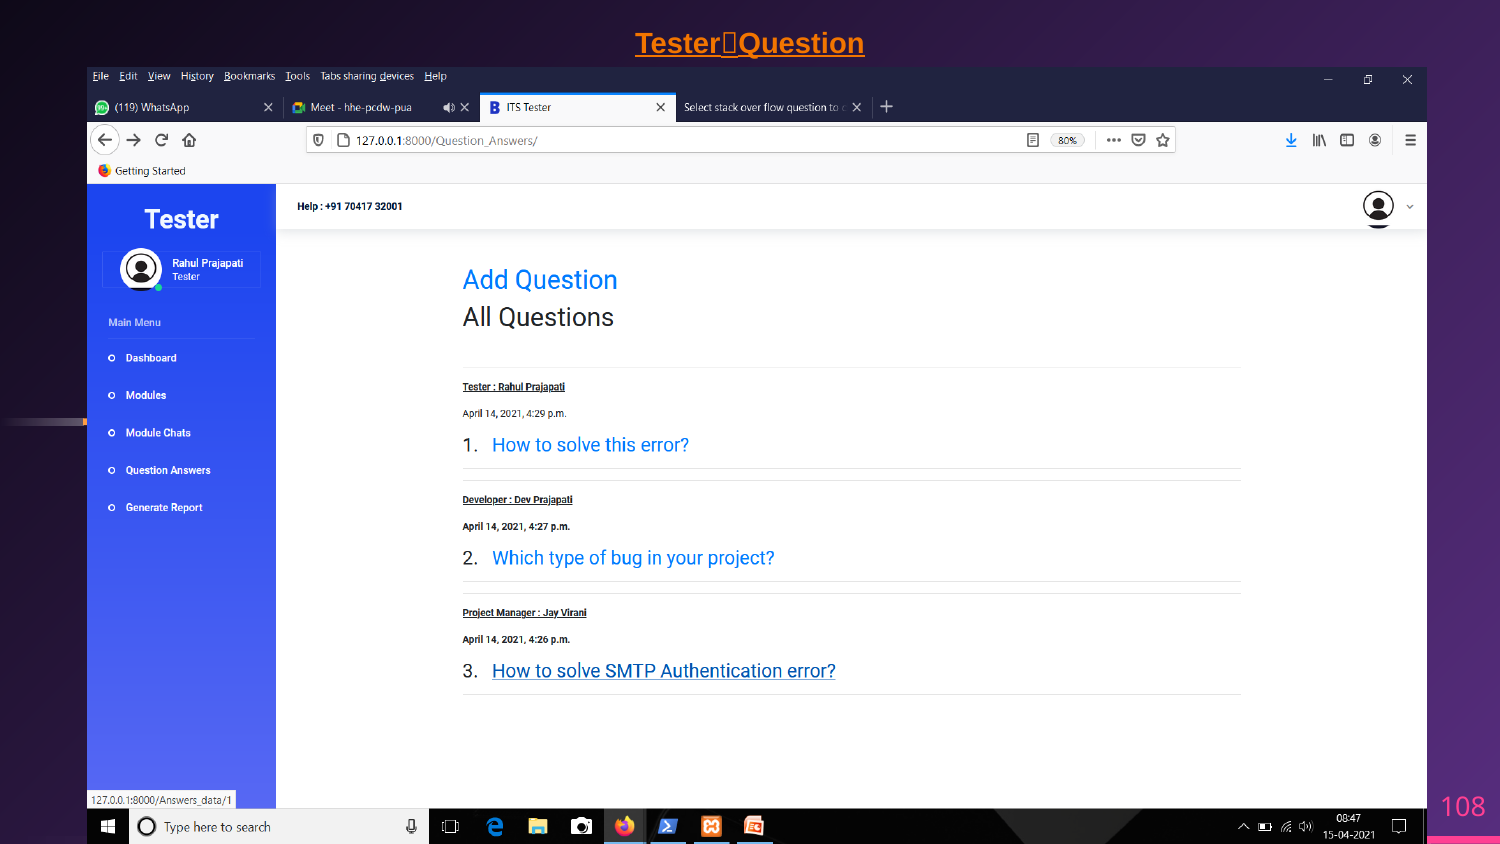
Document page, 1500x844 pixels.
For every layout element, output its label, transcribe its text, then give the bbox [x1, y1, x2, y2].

slide_number 108 [1432, 779, 1500, 837]
text_box TesterQuestion [0, 16, 1500, 67]
picture [87, 67, 1427, 844]
